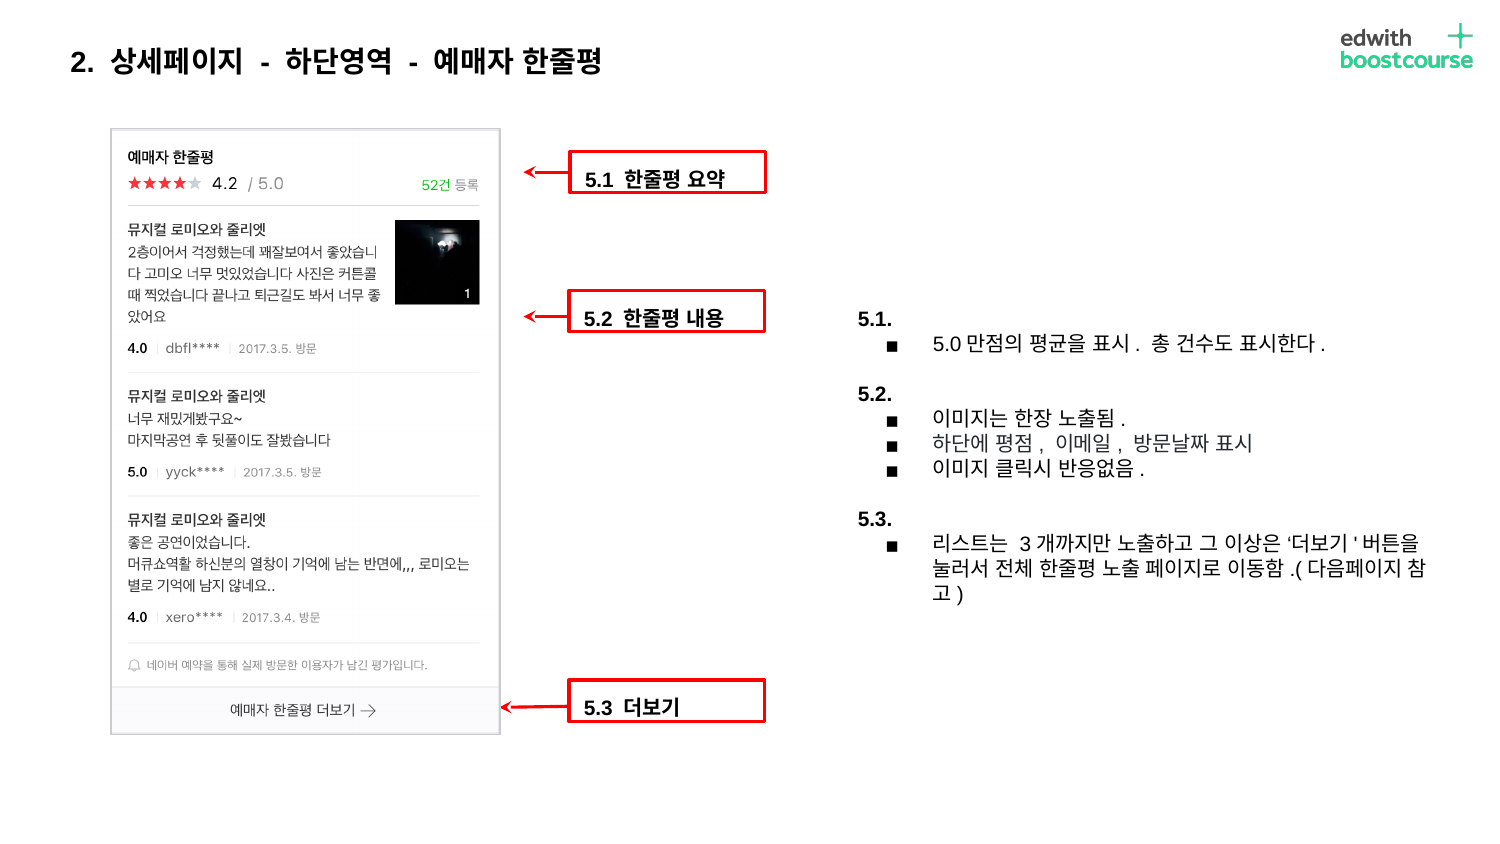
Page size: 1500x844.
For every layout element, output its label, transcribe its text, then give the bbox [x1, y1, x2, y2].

text_box 2. 상세페이지 - 하단영역 - 예매자 한줄평 [55, 10, 758, 63]
picture [111, 128, 500, 734]
text_box 5.1. 5.0만점의 평균을 표시. 총 건수도 표시한다. 5.2. 이미지는 한장 노출됨. 하단에 평점, 이메일, 방문날짜 표시 이미지 클릭시 반응없음. 5.3. 리스트는 3개까지만 노출하고 그 이상은 ‘더보기'버튼을 눌러서 전체 한줄평 노출 페이지로 이동함.(다음페이지 참고) [842, 290, 1462, 707]
text_box 5.2 한줄평 내용 [568, 290, 765, 332]
text_box 5.3 더보기 [568, 680, 765, 722]
picture [1341, 22, 1473, 68]
text_box 5.1 한줄평 요약 [570, 151, 766, 193]
